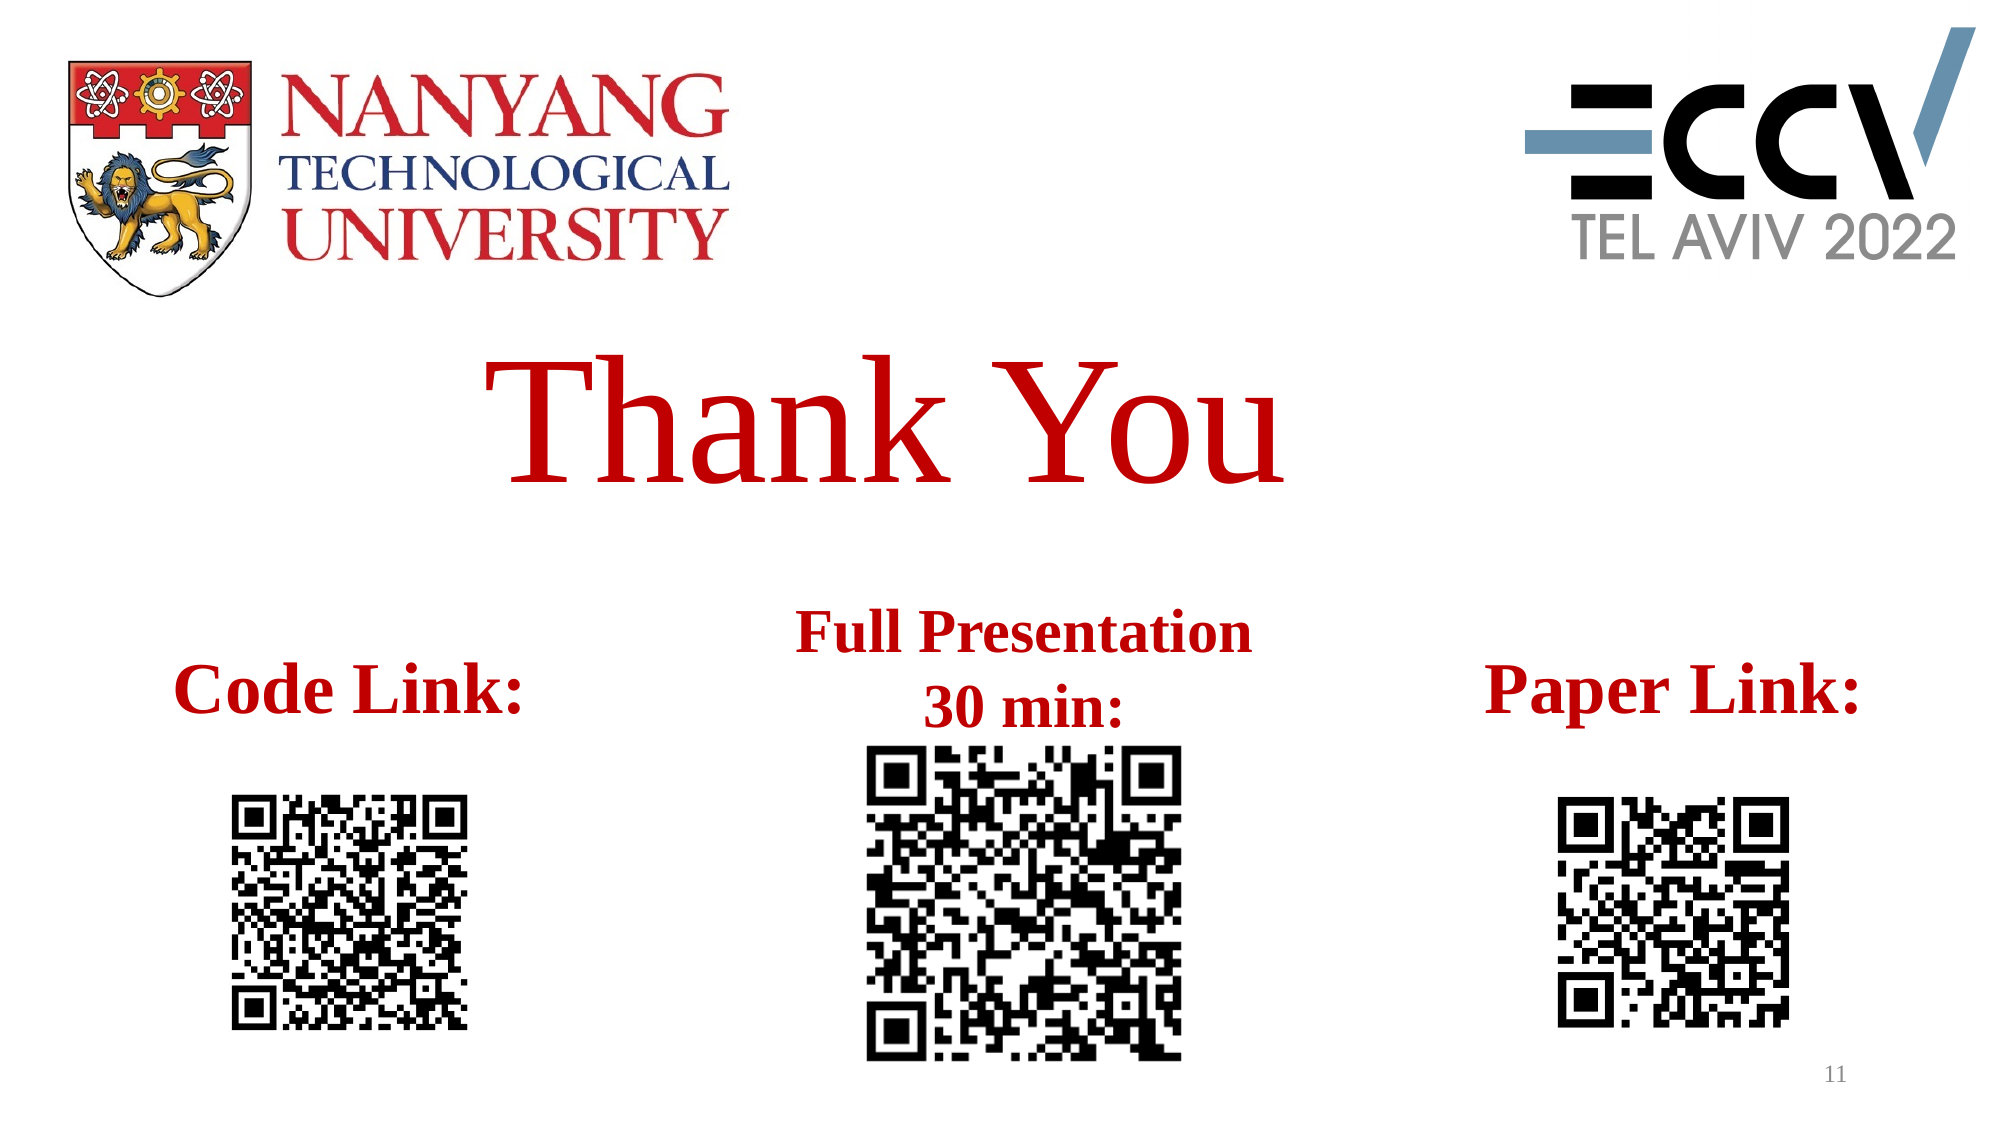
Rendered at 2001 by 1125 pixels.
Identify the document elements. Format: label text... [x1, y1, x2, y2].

text_box Full Presentation 30 min: [780, 582, 1269, 748]
picture [225, 790, 475, 1034]
text_box Code Link: [157, 633, 543, 736]
slide_number 11 [1412, 1042, 1863, 1103]
picture [1550, 790, 1799, 1034]
title Thank You [249, 184, 1750, 530]
picture [861, 740, 1187, 1068]
picture [50, 32, 756, 305]
text_box Paper Link: [1469, 633, 1879, 736]
picture [1502, 0, 2000, 285]
